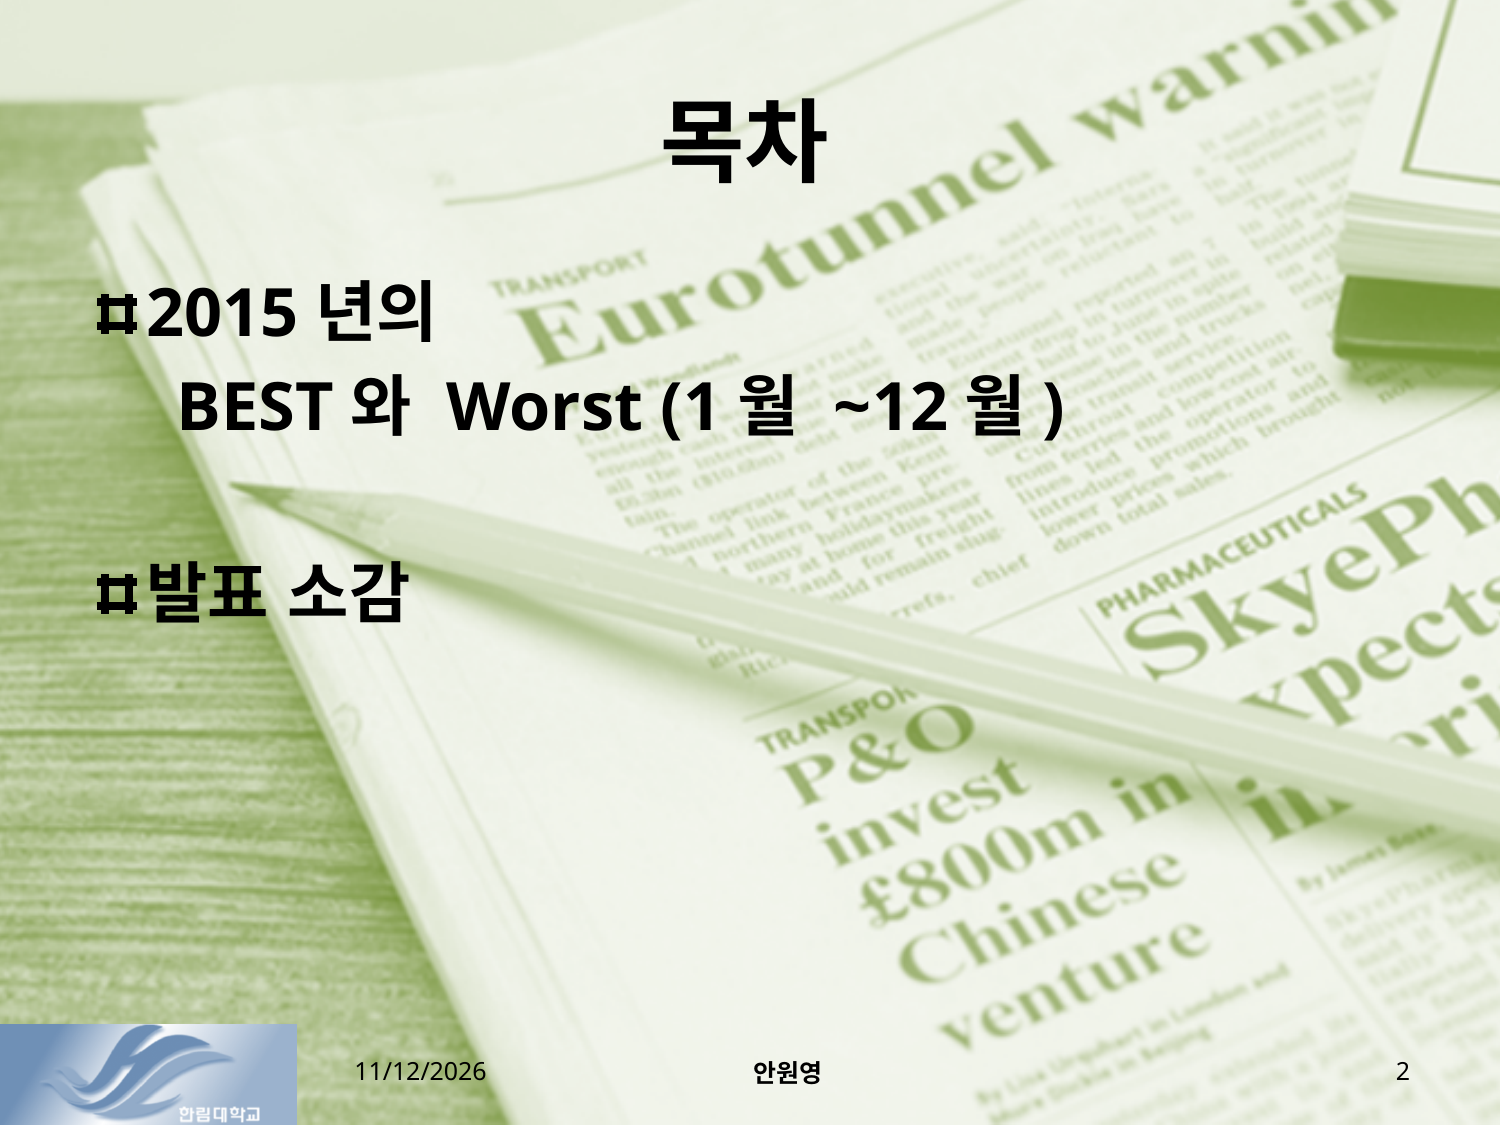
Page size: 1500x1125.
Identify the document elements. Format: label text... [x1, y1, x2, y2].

title 목차 [64, 45, 1425, 233]
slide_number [151, 1042, 502, 1103]
list 2015년의 BEST와 Worst (1월 ~12월) 발표 소감 [75, 262, 1425, 1005]
slide_number 2 [1074, 1042, 1425, 1103]
picture [90, 286, 137, 334]
picture [90, 566, 137, 614]
footer 안원영 [550, 1042, 1026, 1103]
